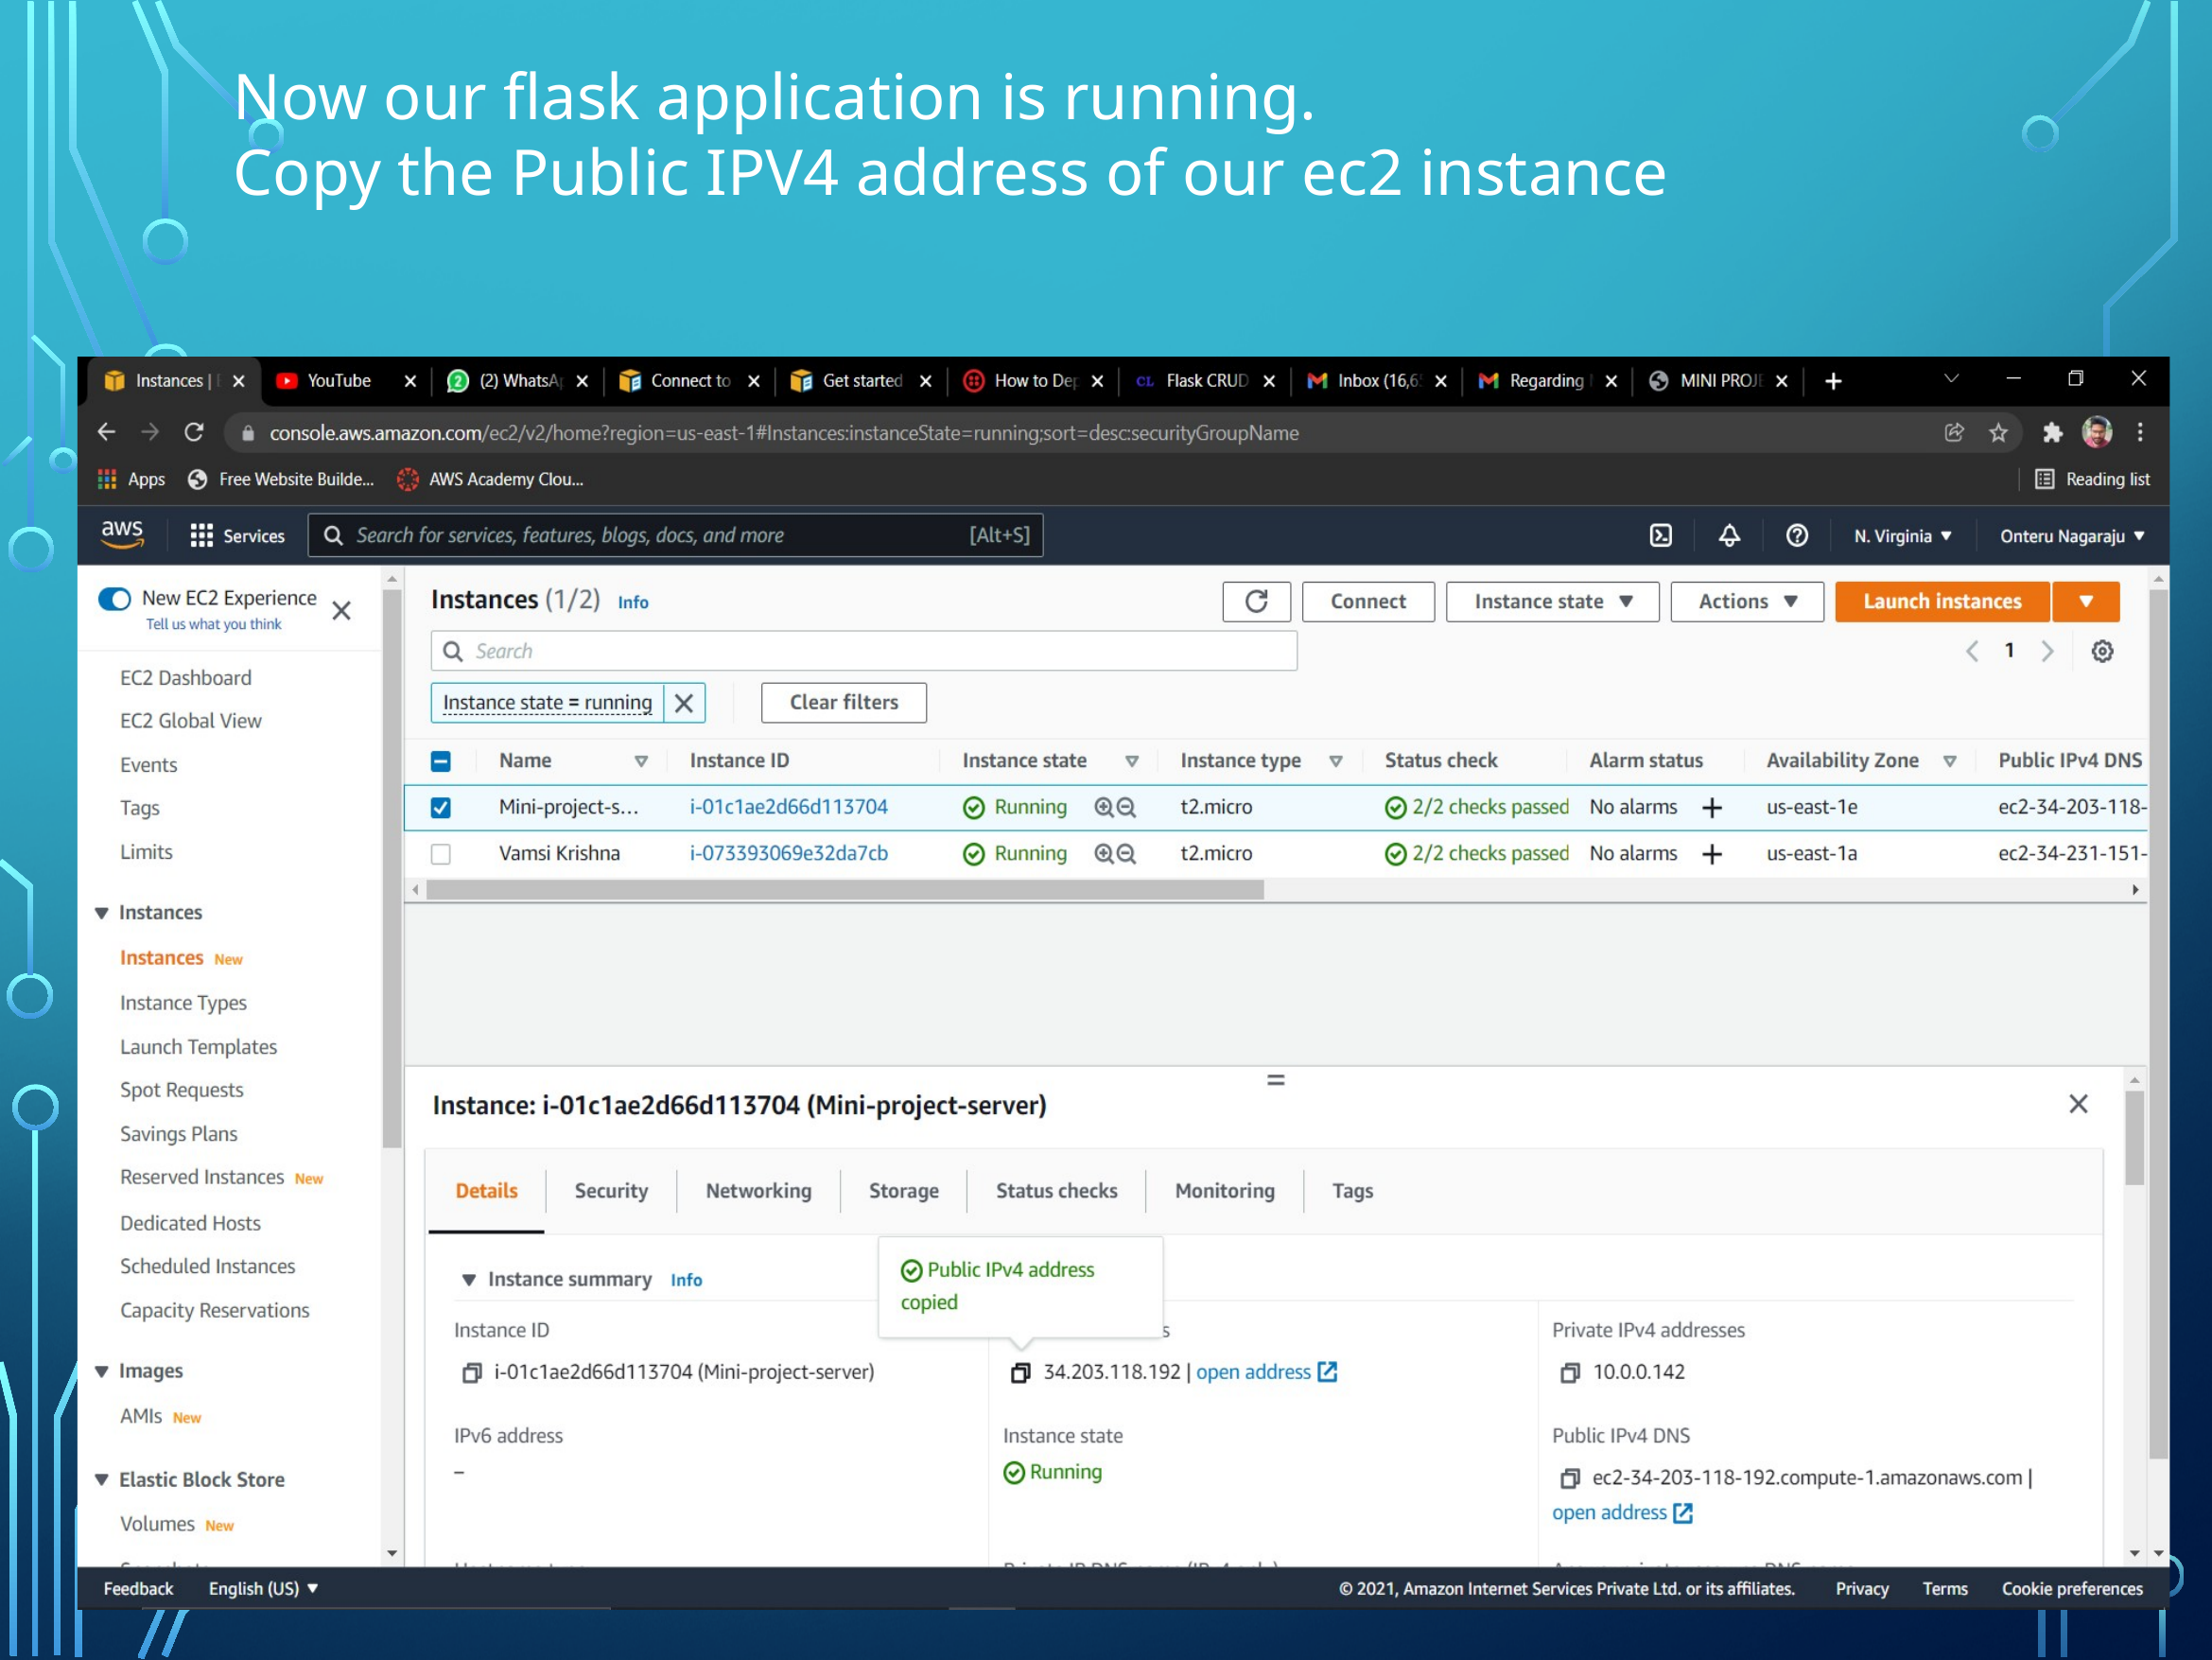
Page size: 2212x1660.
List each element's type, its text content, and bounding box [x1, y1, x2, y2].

text_box [77, 357, 2170, 1611]
text_box Now our flask application is running. Copy the Public IPV4 address of our ec2 instance [218, 49, 2087, 215]
